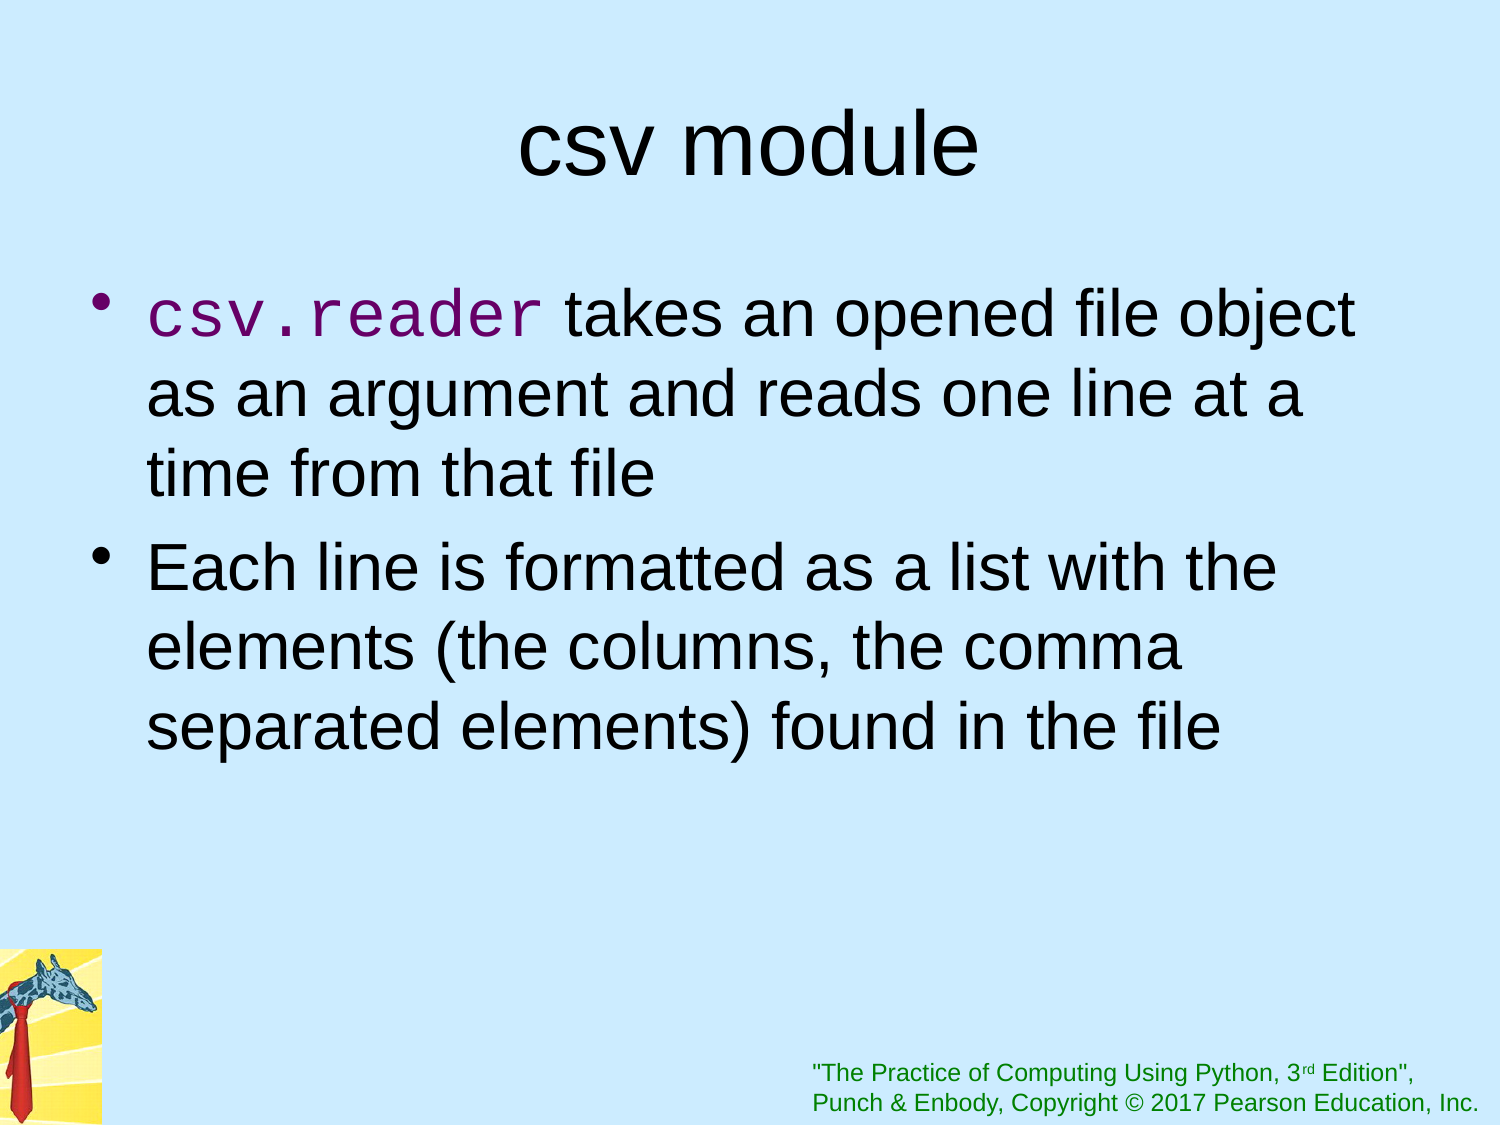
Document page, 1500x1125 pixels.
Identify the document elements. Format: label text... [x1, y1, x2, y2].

picture [0, 949, 102, 1125]
list csv.reader takes an opened file object as an argument and reads one line at a time from that file Each line is formatted as a list with the elements (the columns, the comma separated elements) found in the file [75, 262, 1425, 1005]
title csv module [75, 45, 1425, 233]
